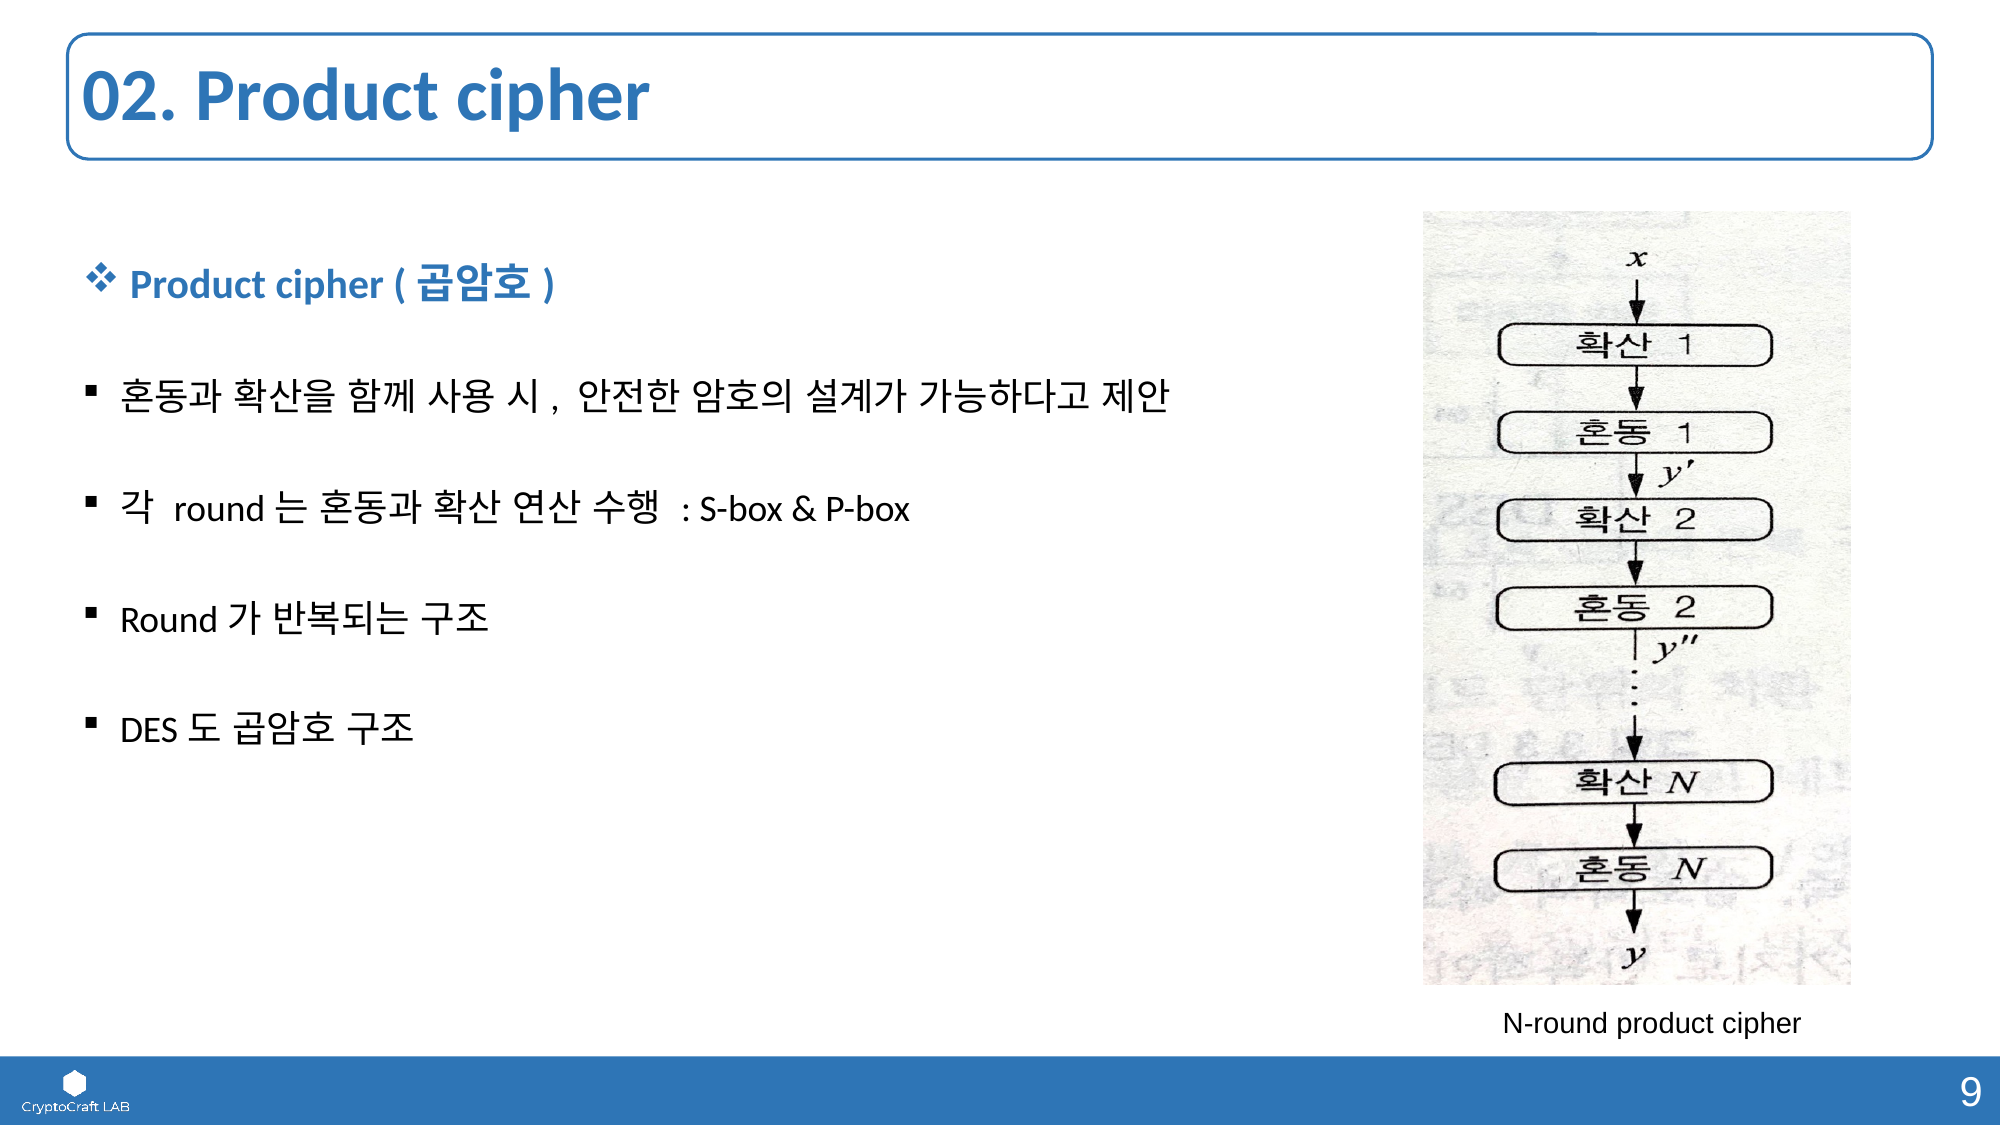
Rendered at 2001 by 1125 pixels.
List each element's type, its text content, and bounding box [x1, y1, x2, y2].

list Product cipher (곱암호) 혼동과 확산을 함께 사용 시, 안전한 암호의 설계가 가능하다고 제안 각 round는 혼동과 확산 연산 수행 : S-box & P-box Round가 반복되는 구조 DES도 곱암호 구조 [67, 199, 1933, 675]
title 02. Product cipher [67, 34, 1933, 160]
text_box N-round product cipher [1390, 997, 1915, 1047]
picture [1423, 211, 1851, 985]
picture [13, 1061, 138, 1123]
